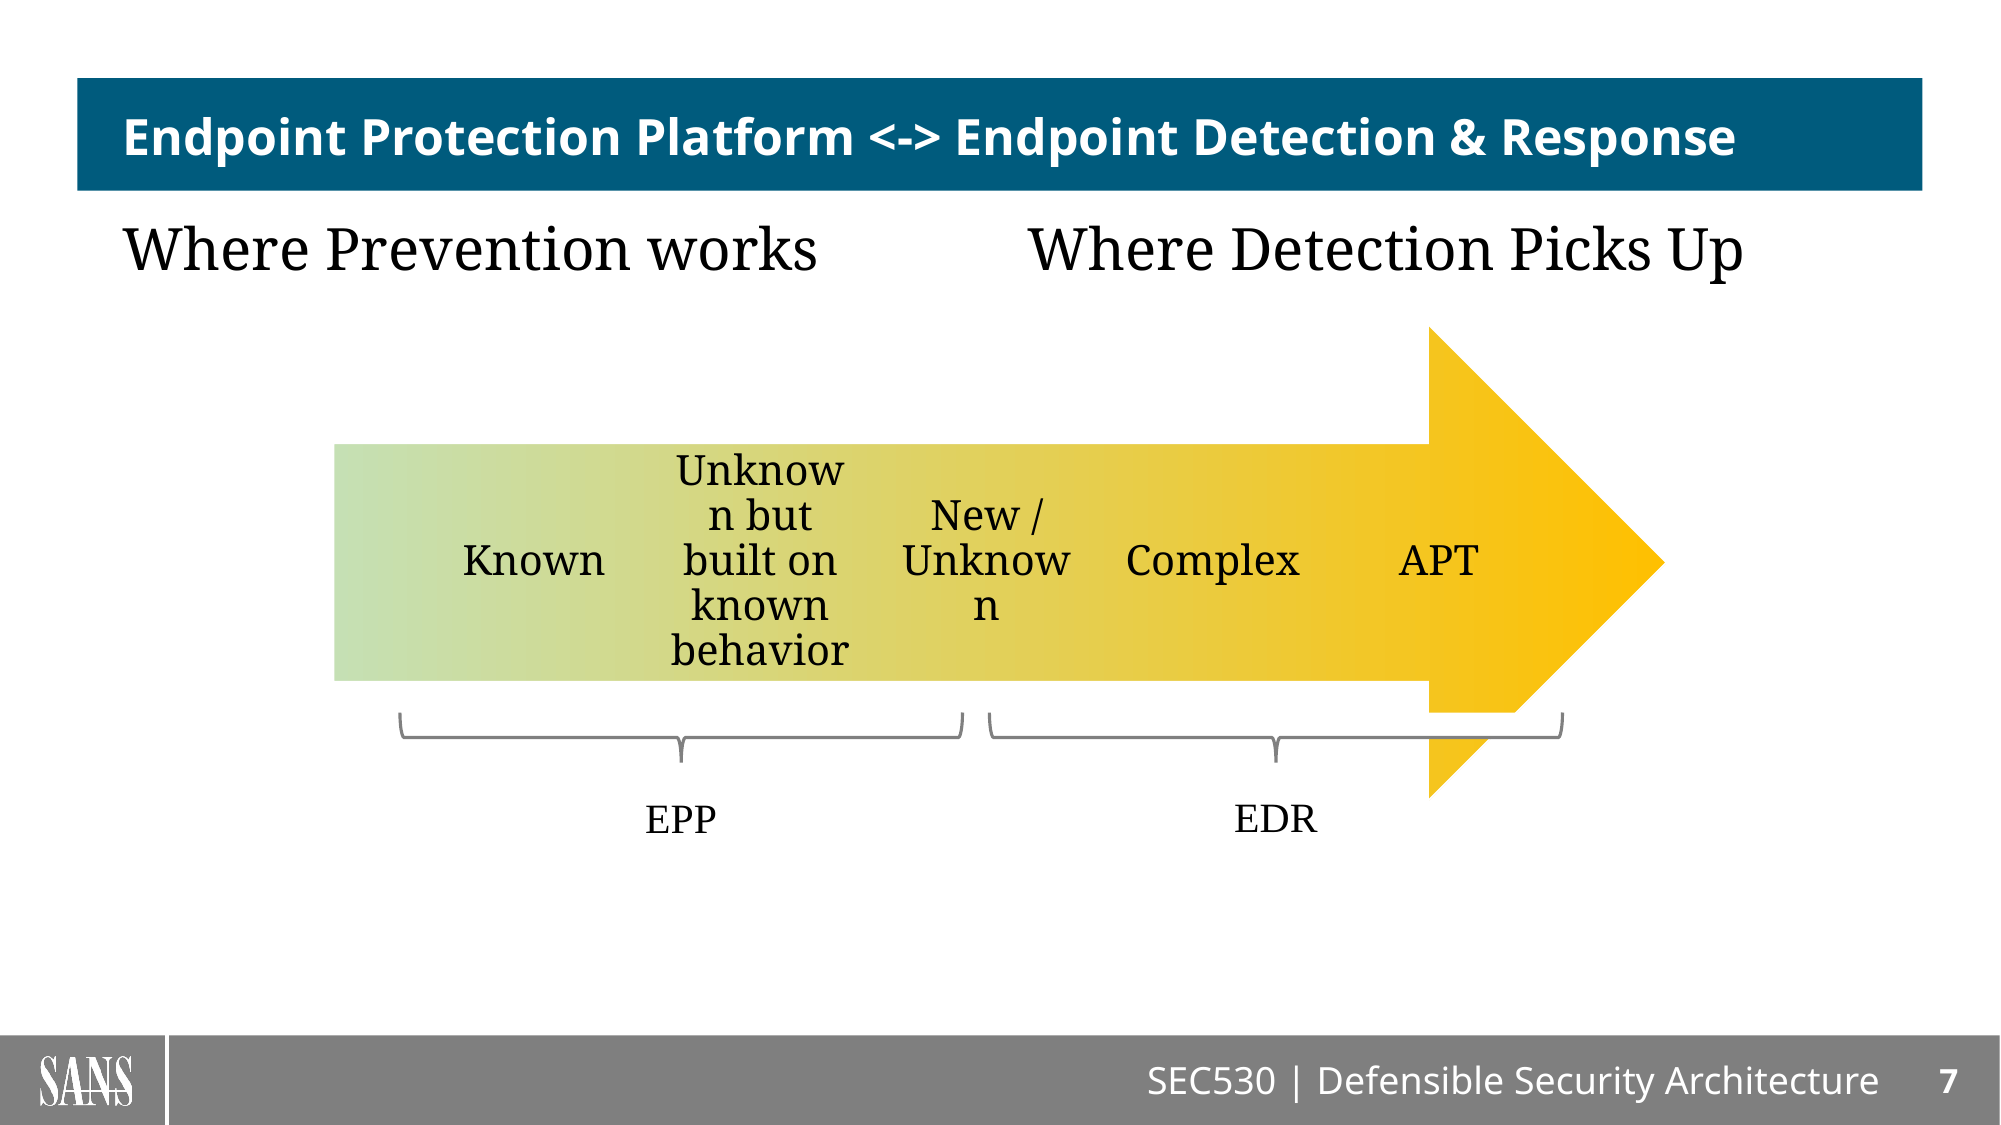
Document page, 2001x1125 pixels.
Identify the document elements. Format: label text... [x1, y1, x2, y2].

title Endpoint Protection Platform <-> Endpoint Detection & Response [107, 78, 1893, 191]
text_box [333, 117, 1667, 1007]
list Where Prevention works [107, 212, 333, 1002]
list Where Detection Picks Up [1667, 212, 1893, 1002]
